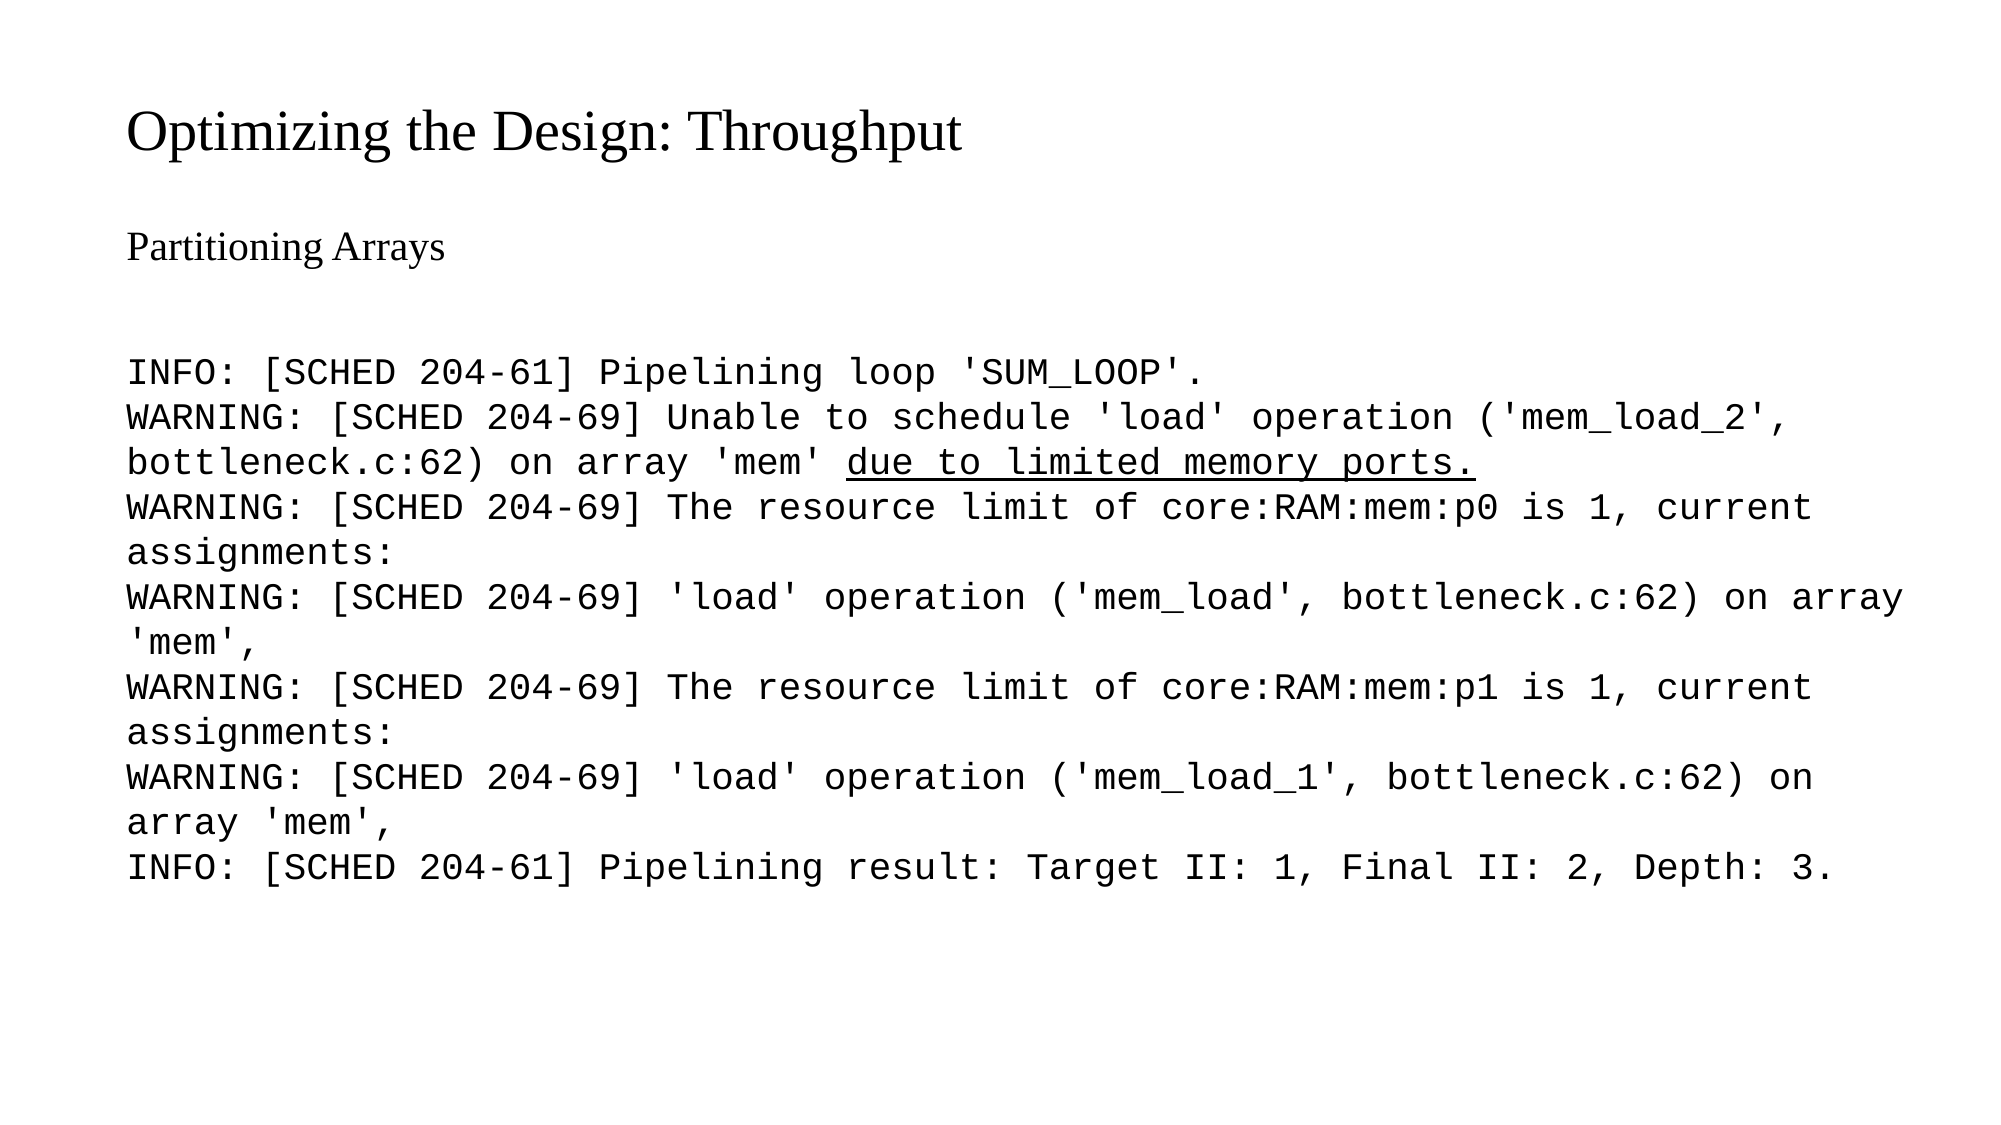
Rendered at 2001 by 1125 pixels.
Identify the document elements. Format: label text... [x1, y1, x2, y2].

text_box Optimizing the Design: Throughput [111, 84, 1400, 170]
text_box Partitioning Arrays [111, 211, 514, 277]
text_box INFO: [SCHED 204-61] Pipelining loop 'SUM_LOOP'. WARNING: [SCHED 204-69] Unable to schedule 'load' operation ('mem_load_2', bottleneck.c:62) on array 'mem' due to limited memory ports. WARNING: [SCHED 204-69] The resource limit of core:RAM:mem:p0 is 1, current assignments: WARNING: [SCHED 204-69] 'load' operation ('mem_load', bottleneck.c:62) on array 'mem', WARNING: [SCHED 204-69] The resource limit of core:RAM:mem:p1 is 1, current assignments: WARNING: [SCHED 204-69] 'load' operation ('mem_load_1', bottleneck.c:62) on array 'mem', INFO: [SCHED 204-61] Pipelining result: Target II: 1, Final II: 2, Depth: 3. [111, 339, 1952, 895]
